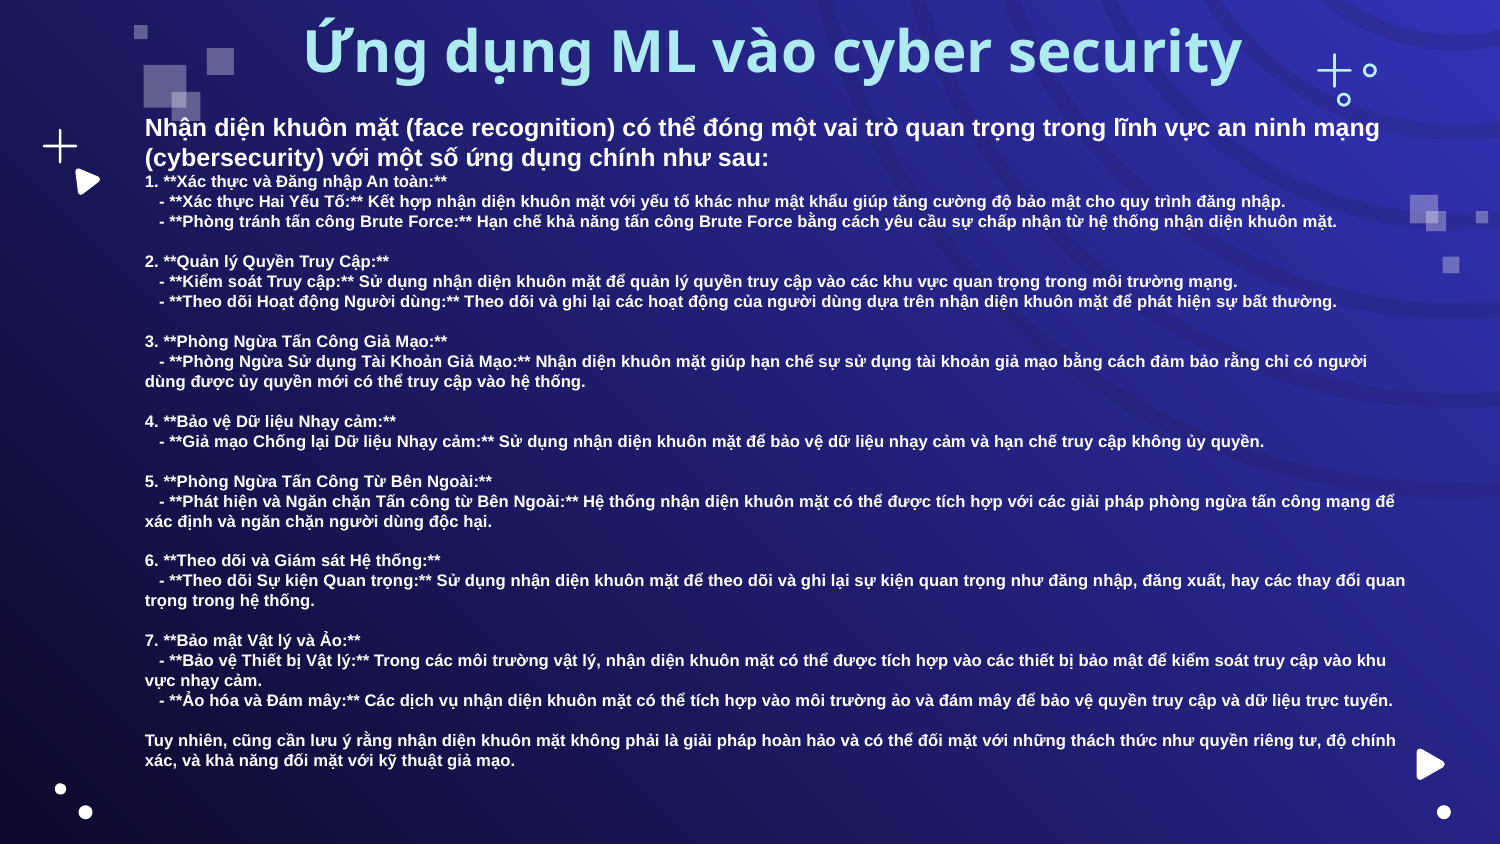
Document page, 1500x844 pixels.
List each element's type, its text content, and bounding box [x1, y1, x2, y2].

text_box Ứng dụng ML vào cyber security [140, 9, 1405, 89]
text_box [0, 25, 1380, 390]
text_box Nhận diện khuôn mặt (face recognition) có thể đóng một vai trò quan trọng trong lĩnh vực an ninh mạng (cybersecurity) với một số ứng dụng chính như sau: 1. **Xác thực và Đăng nhập An toàn:** - **Xác thực Hai Yếu Tố:** Kết hợp nhận diện khuôn mặt với yếu tố khác như mật khẩu giúp tăng cường độ bảo mật cho quy trình đăng nhập. - **Phòng tránh tấn công Brute Force:** Hạn chế khả năng tấn công Brute Force bằng cách yêu cầu sự chấp nhận từ hệ thống nhận diện khuôn mặt. 2. **Quản lý Quyền Truy Cập:** - **Kiểm soát Truy cập:** Sử dụng nhận diện khuôn mặt để quản lý quyền truy cập vào các khu vực quan trọng trong môi trường mạng. - **Theo dõi Hoạt động Người dùng:** Theo dõi và ghi lại các hoạt động của người dùng dựa trên nhận diện khuôn mặt để phát hiện sự bất thường. 3. **Phòng Ngừa Tấn Công Giả Mạo:** - **Phòng Ngừa Sử dụng Tài Khoản Giả Mạo:** Nhận diện khuôn mặt giúp hạn chế sự sử dụng tài khoản giả mạo bằng cách đảm bảo rằng chỉ có người dùng được ủy quyền mới có thể truy cập vào hệ thống. 4. **Bảo vệ Dữ liệu Nhạy cảm:** - **Giả mạo Chống lại Dữ liệu Nhạy cảm:** Sử dụng nhận diện khuôn mặt để bảo vệ dữ liệu nhạy cảm và hạn chế truy cập không ủy quyền. 5. **Phòng Ngừa Tấn Công Từ Bên Ngoài:** - **Phát hiện và Ngăn chặn Tấn công từ Bên Ngoài:** Hệ thống nhận diện khuôn mặt có thể được tích hợp với các giải pháp phòng ngừa tấn công mạng để xác định và ngăn chặn người dùng độc hại. 6. **Theo dõi và Giám sát Hệ thống:** - **Theo dõi Sự kiện Quan trọng:** Sử dụng nhận diện khuôn mặt để theo dõi và ghi lại sự kiện quan trọng như đăng nhập, đăng xuất, hay các thay đổi quan trọng trong hệ thống. 7. **Bảo mật Vật lý và Ảo:** - **Bảo vệ Thiết bị Vật lý:** Trong các môi trường vật lý, nhận diện khuôn mặt có thể được tích hợp vào các thiết bị bảo mật để kiểm soát truy cập vào khu vực nhạy cảm. - **Ảo hóa và Đám mây:** Các dịch vụ nhận diện khuôn mặt có thể tích hợp vào môi trường ảo và đám mây để bảo vệ quyền truy cập và dữ liệu trực tuyến. Tuy nhiên, cũng cần lưu ý rằng nhận diện khuôn mặt không phải là giải pháp hoàn hảo và có thể đối mặt với những thách thức như quyền riêng tư, độ chính xác, và khả năng đối mặt với kỹ thuật giả mạo. [130, 103, 1427, 778]
